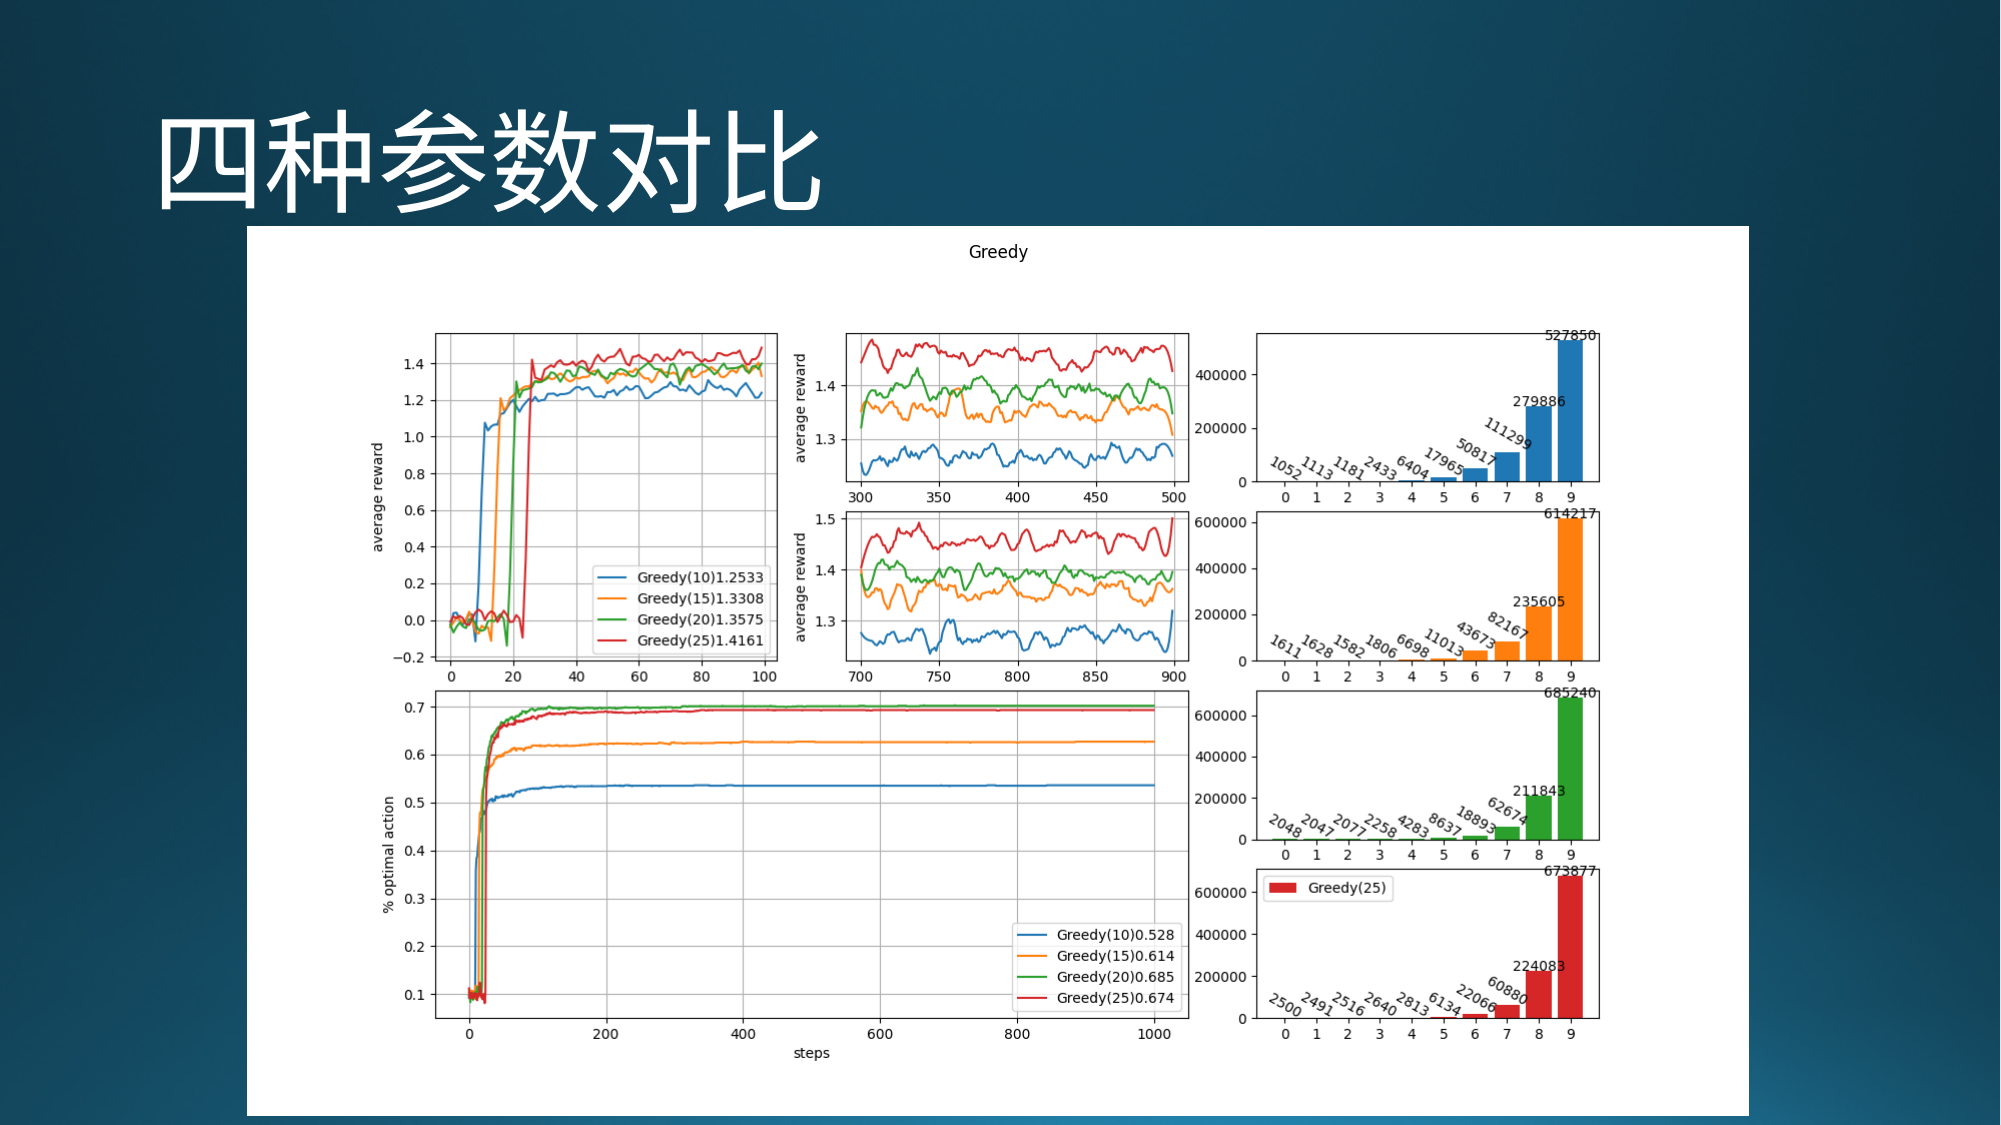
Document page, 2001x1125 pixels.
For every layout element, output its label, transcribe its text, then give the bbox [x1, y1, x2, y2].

title 四种参数对比 [137, 59, 1863, 278]
picture [0, 0, 2001, 1125]
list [247, 226, 1749, 1116]
